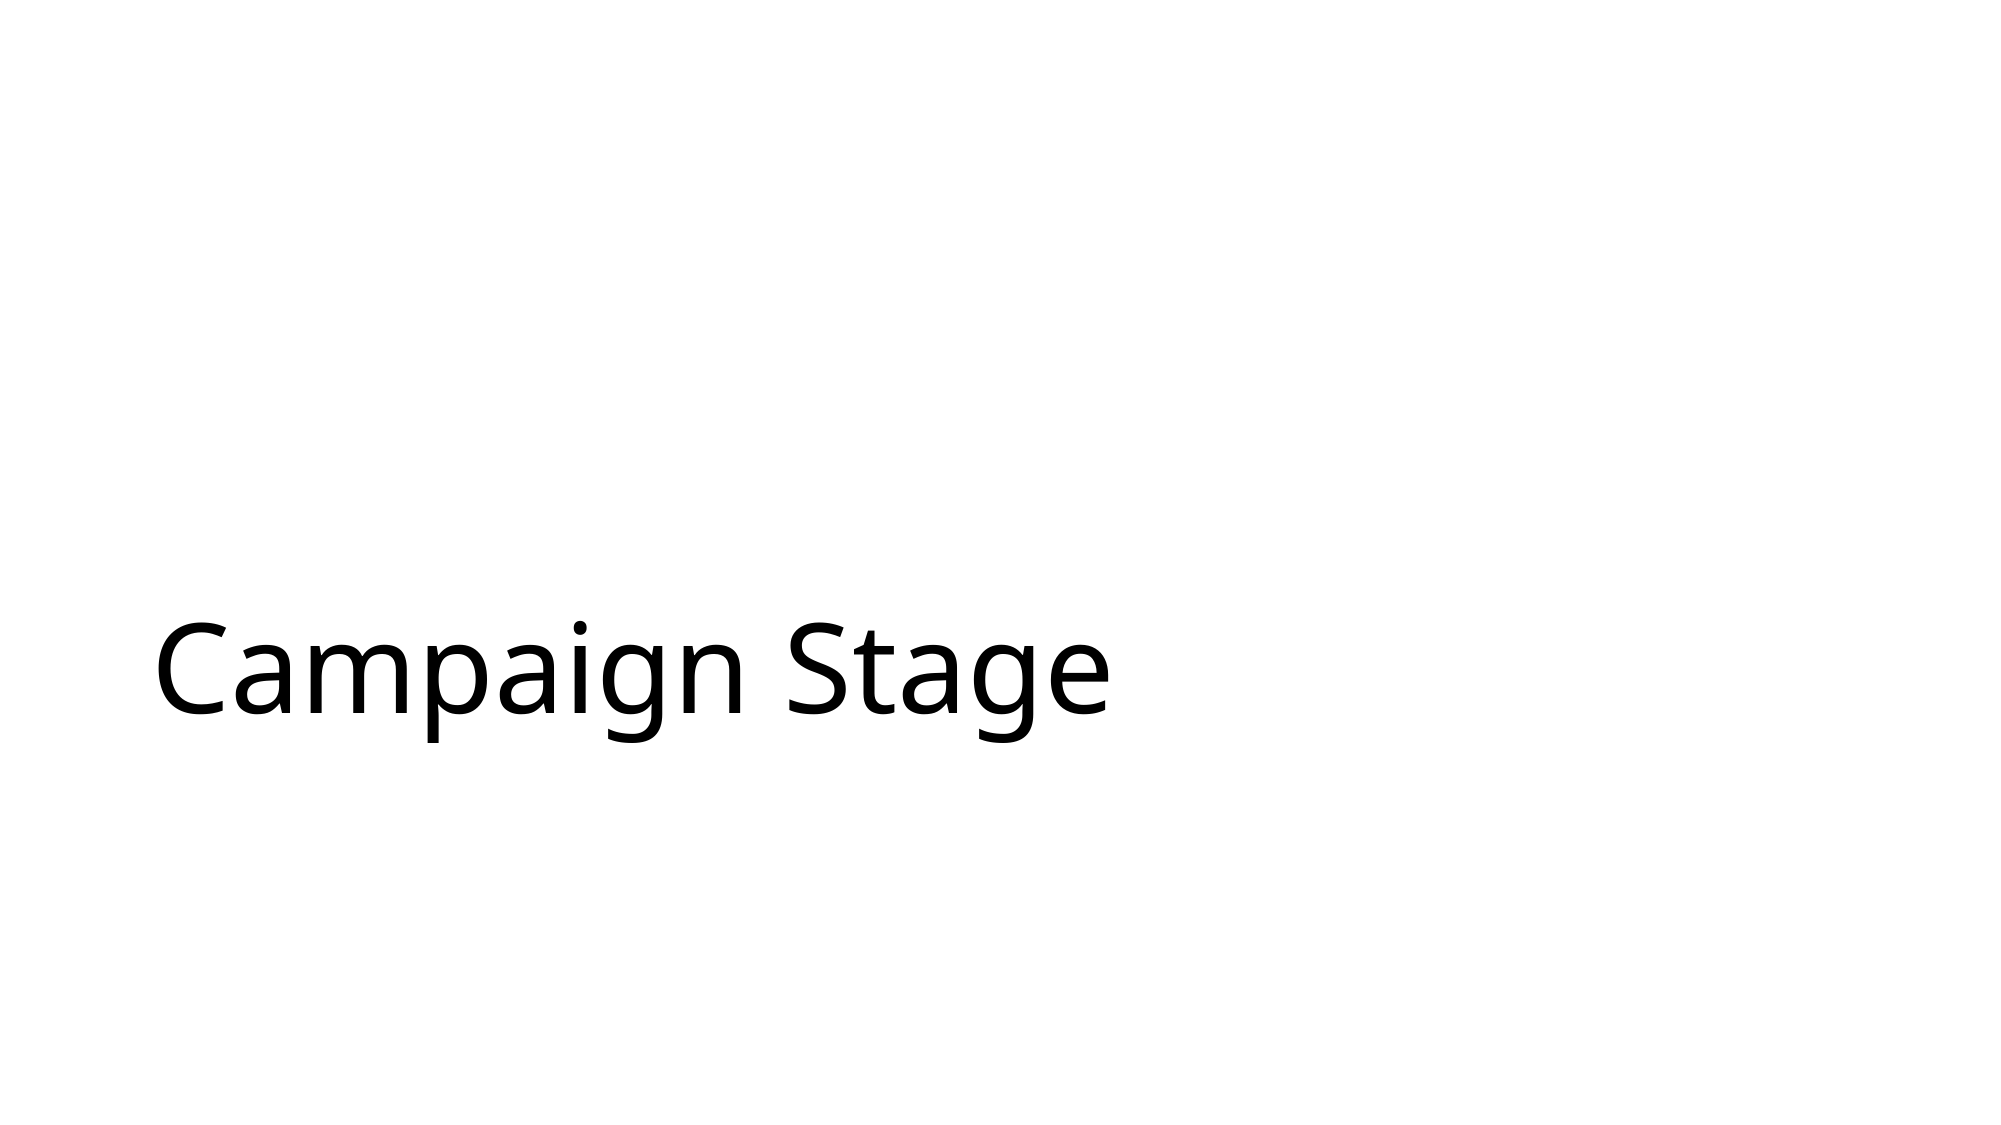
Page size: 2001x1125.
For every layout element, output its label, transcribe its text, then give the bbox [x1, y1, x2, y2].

title Campaign Stage [136, 280, 1862, 749]
